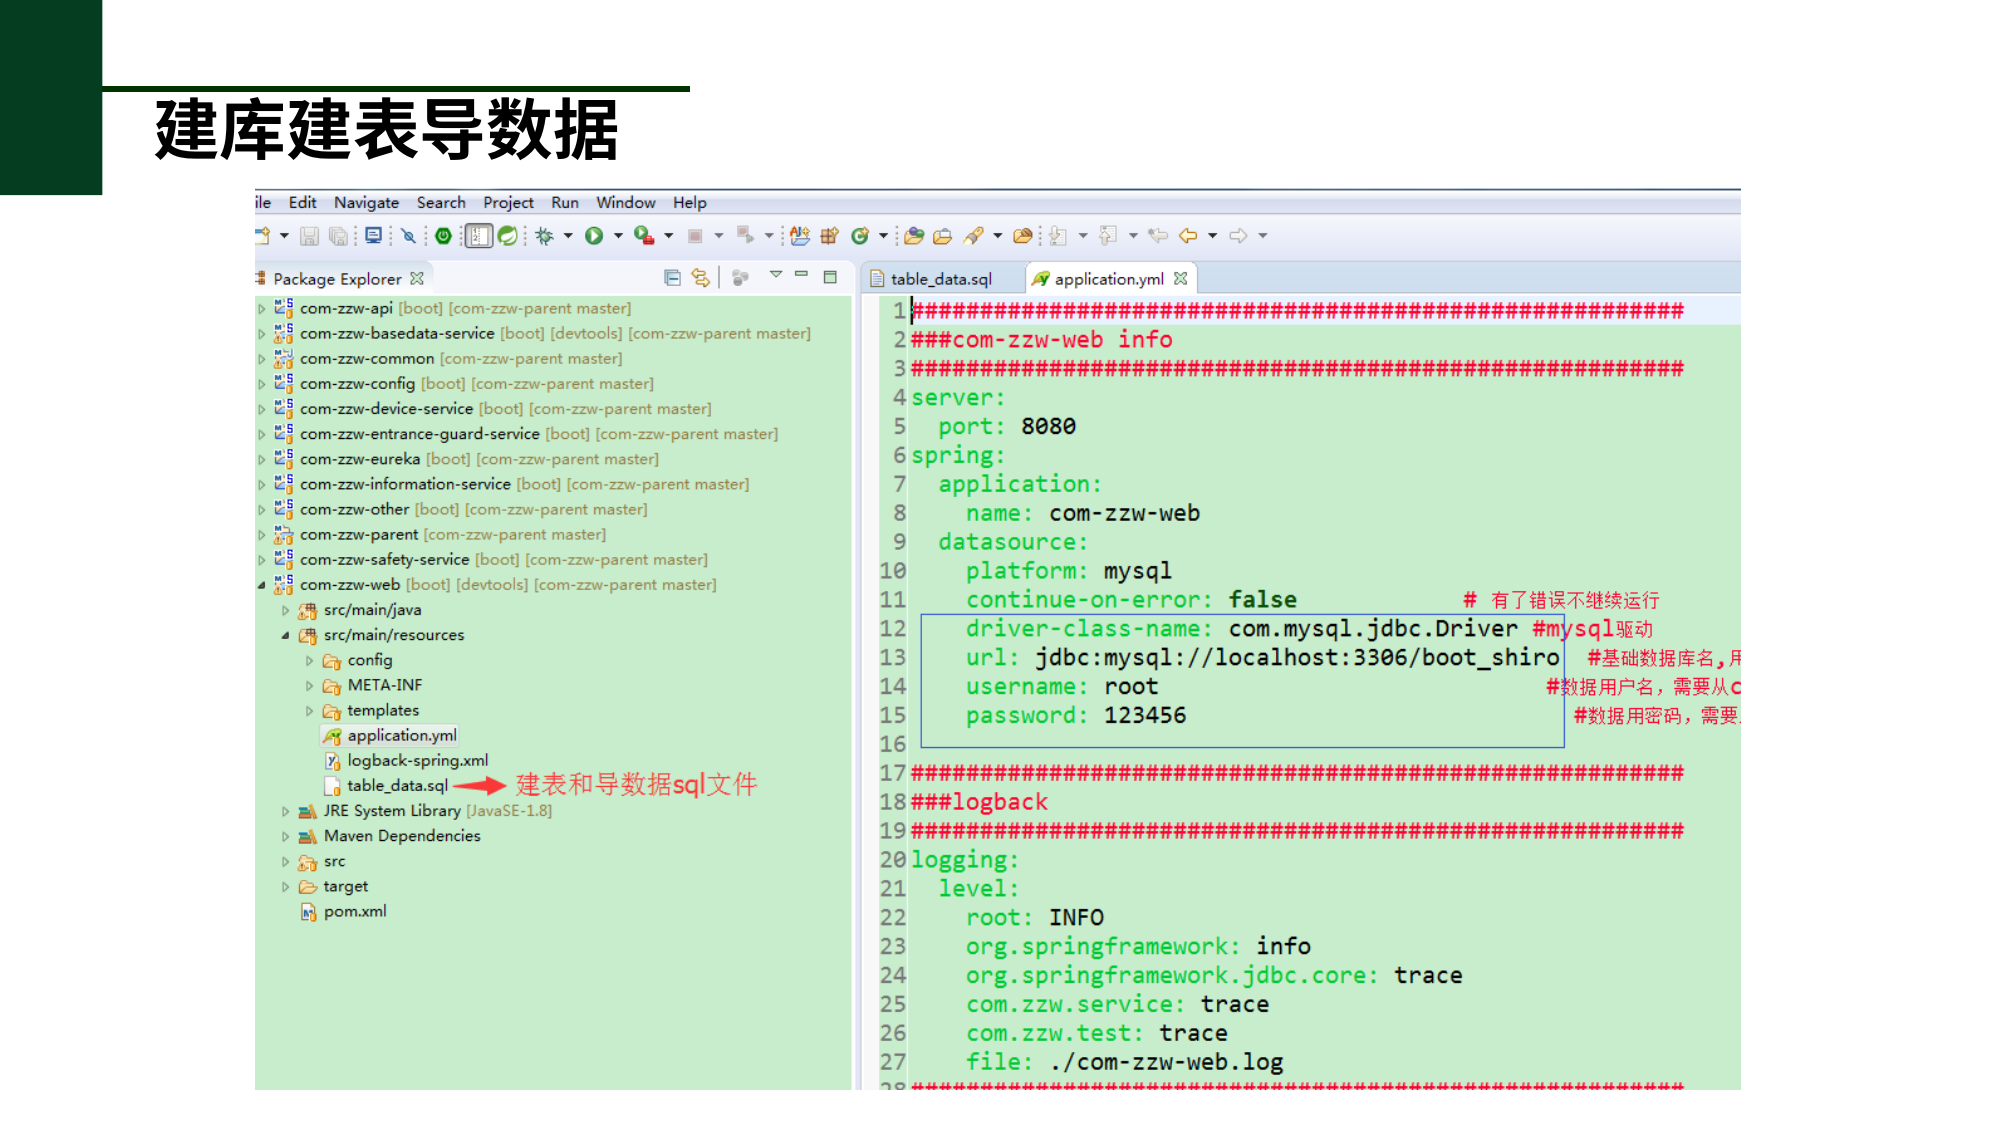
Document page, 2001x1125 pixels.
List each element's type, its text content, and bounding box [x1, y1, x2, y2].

picture [255, 188, 1741, 1091]
title 建库建表导数据 [138, 89, 764, 175]
